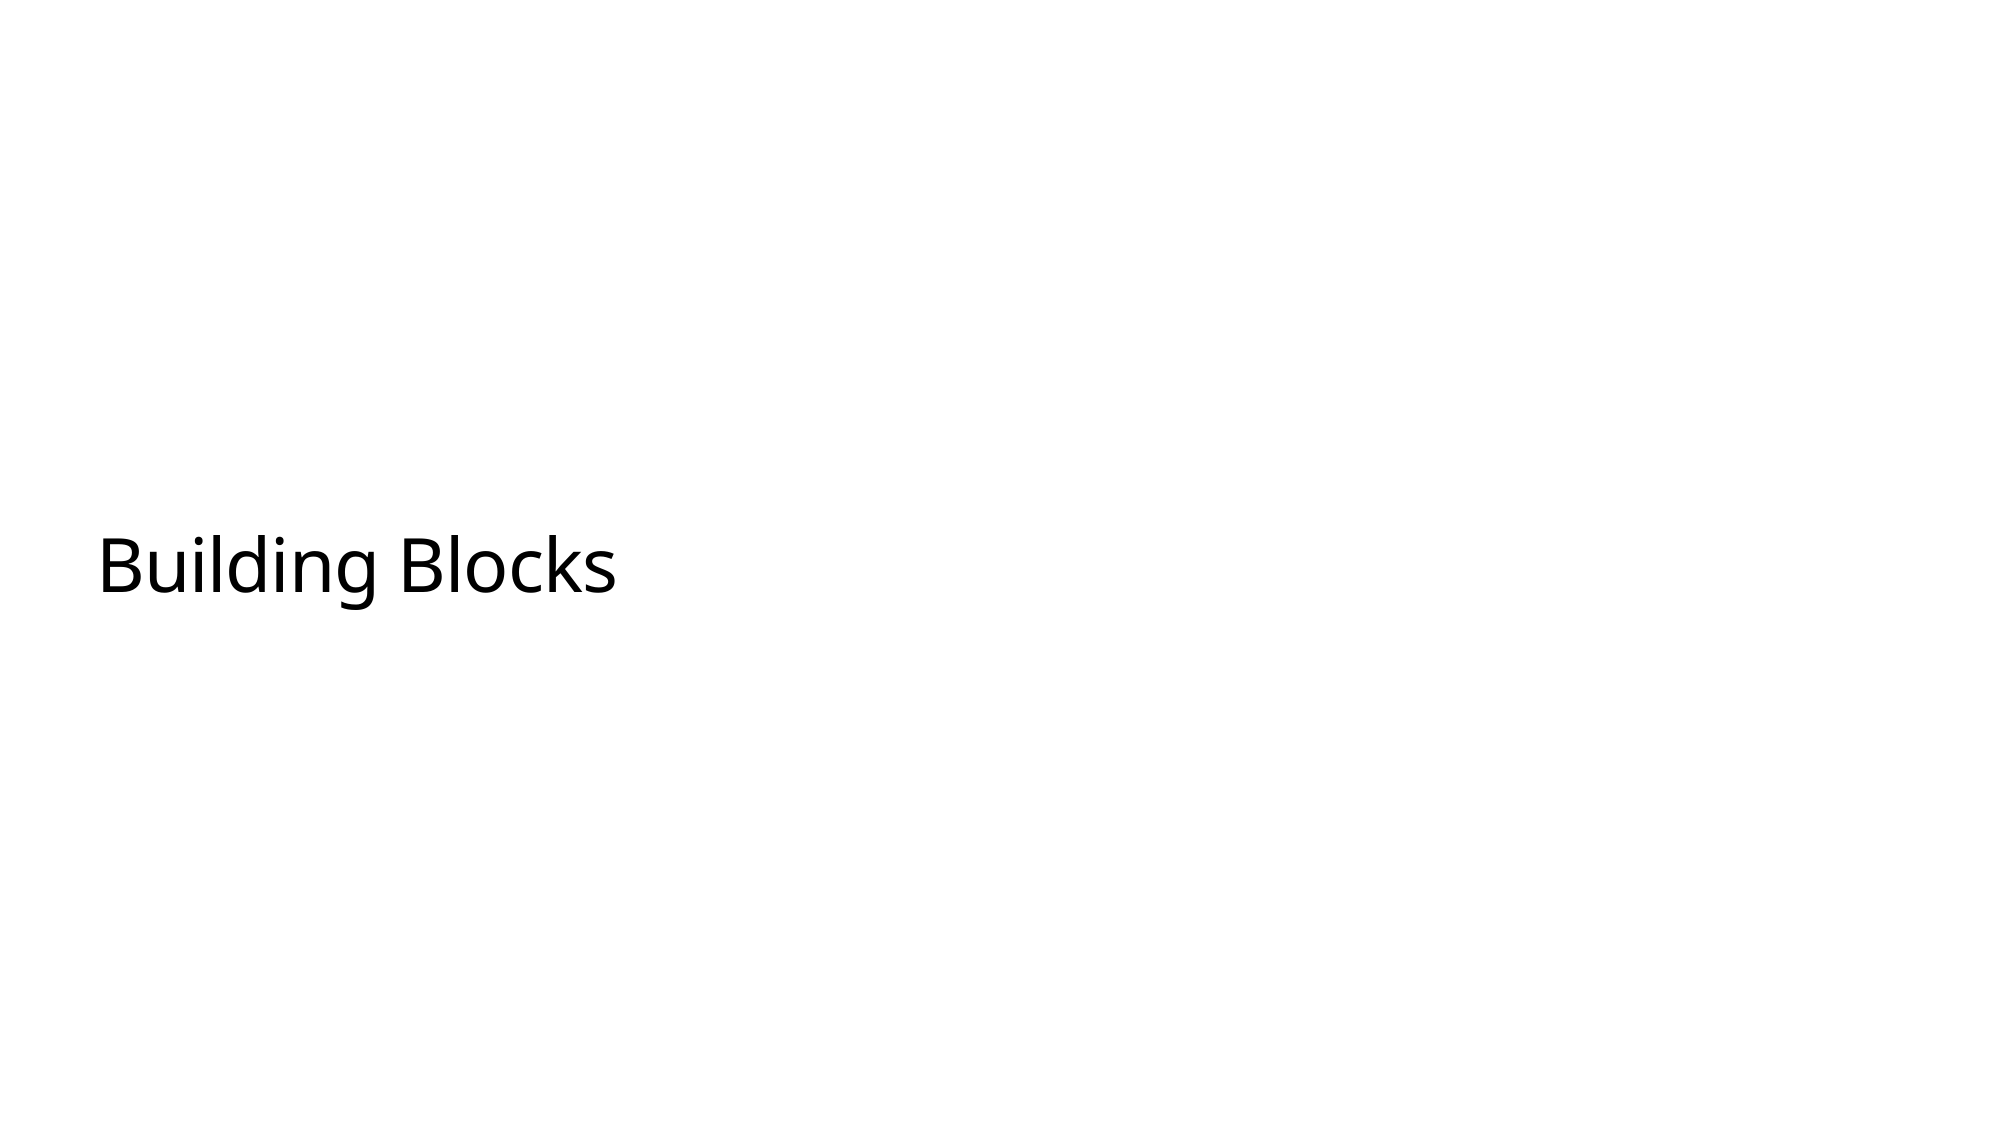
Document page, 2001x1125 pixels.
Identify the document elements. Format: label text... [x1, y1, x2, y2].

title Building Blocks [96, 517, 774, 608]
